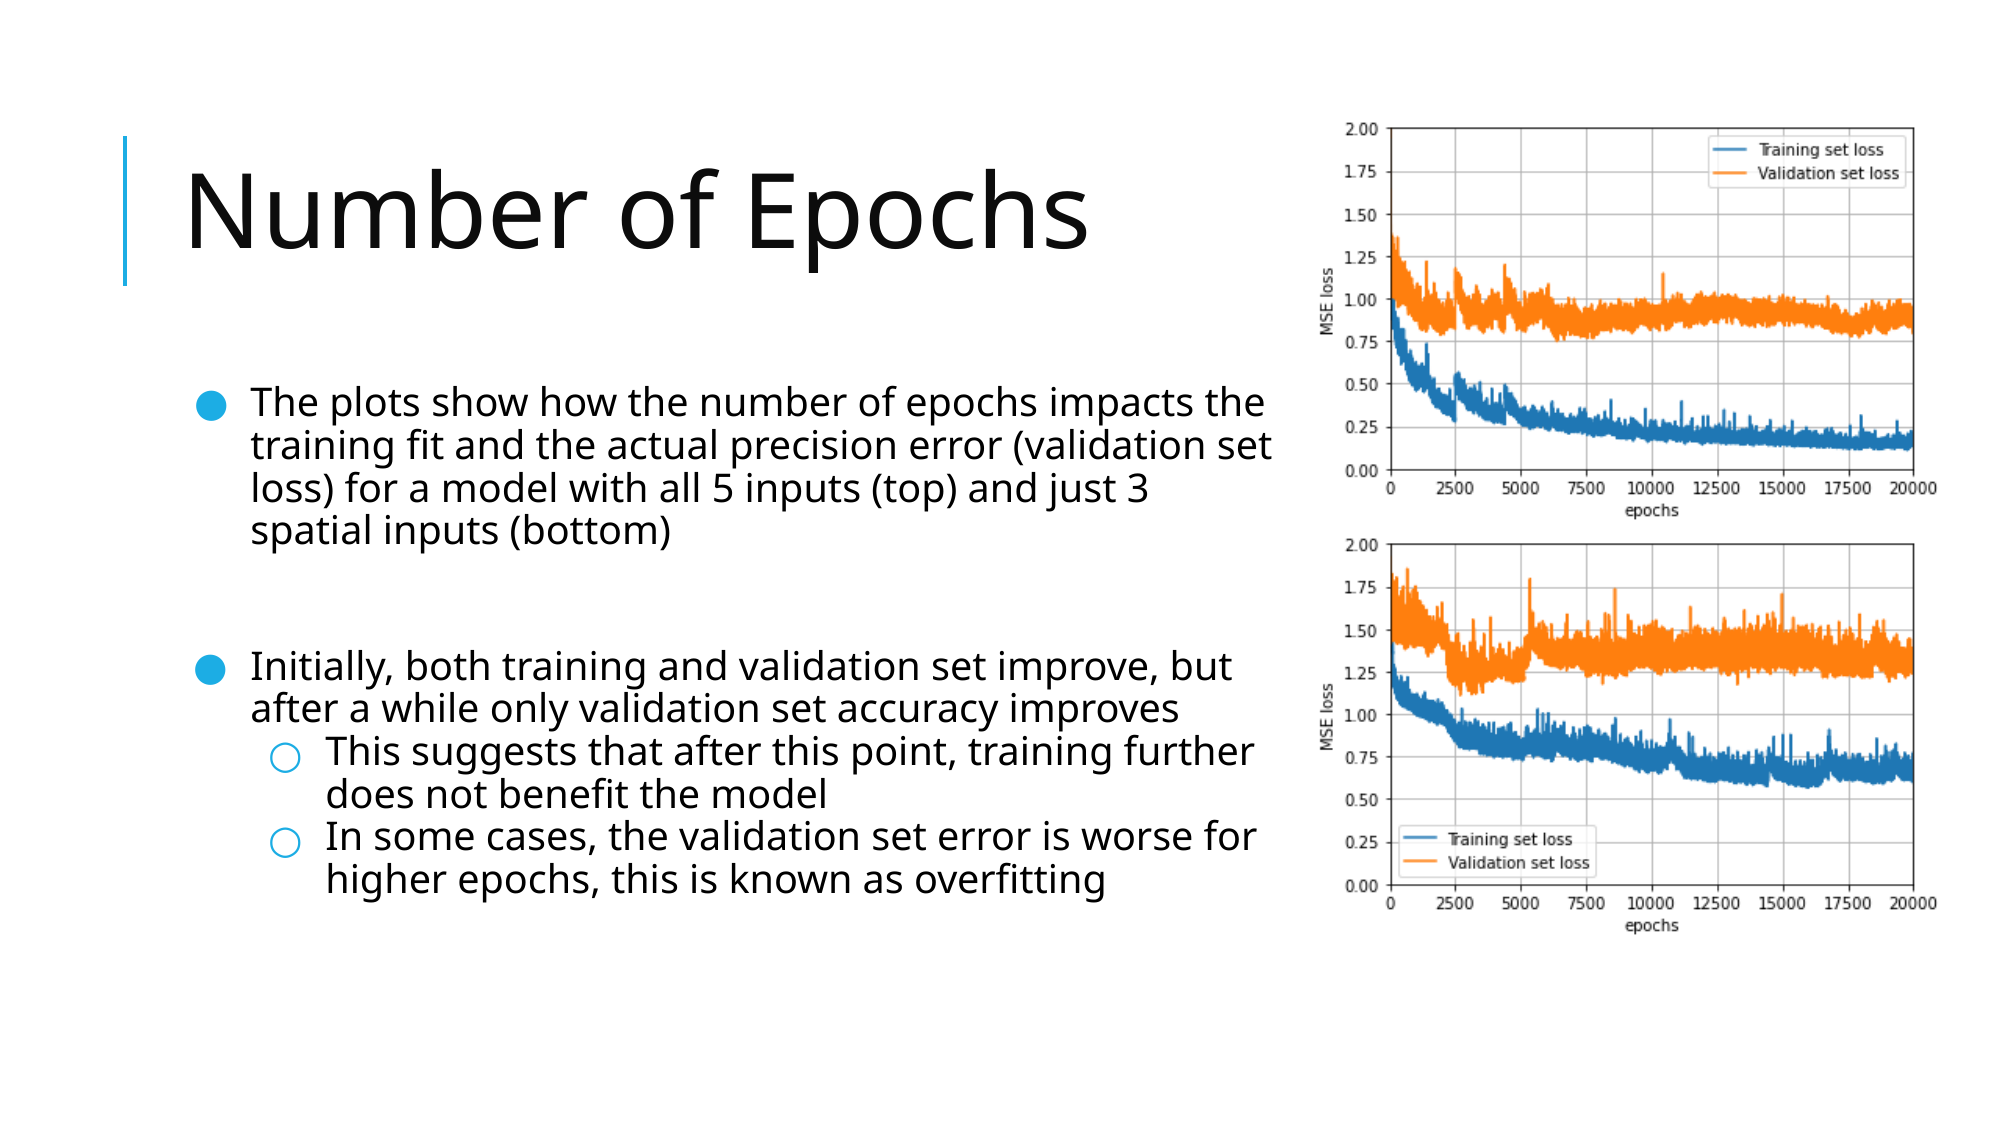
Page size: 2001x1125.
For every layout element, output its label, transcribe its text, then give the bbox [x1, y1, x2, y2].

title Number of Epochs [168, 96, 1763, 342]
list The plots show how the number of epochs impacts the training fit and the actual precision error (validation set loss) for a model with all 5 inputs (top) and just 3 spatial inputs (bottom) Initially, both training and validation set improve, but after a while only validation set accuracy improves This suggests that after this point, training further does not benefit the model In some cases, the validation set error is worse for higher epochs, this is known as overfitting [168, 375, 1286, 1035]
picture [1310, 112, 1949, 945]
